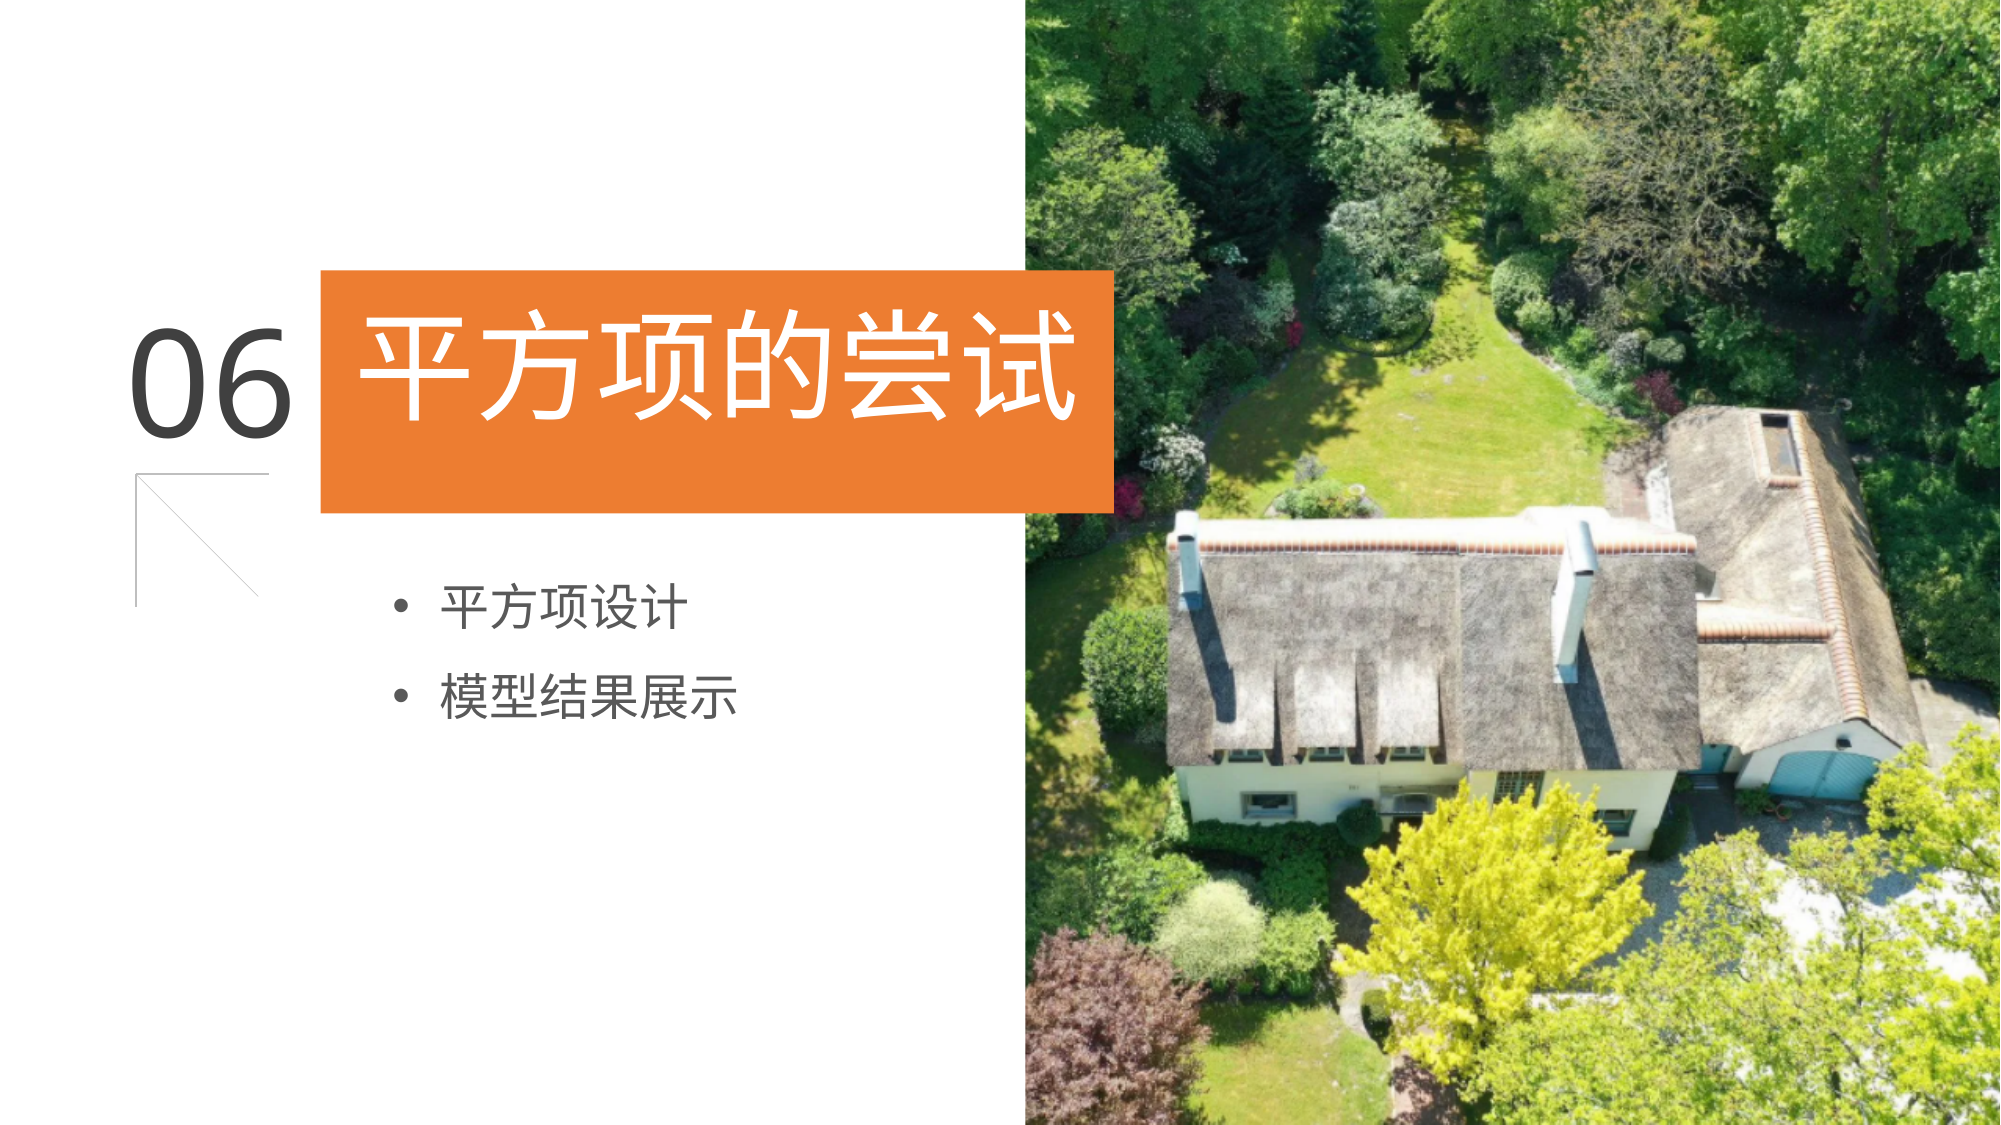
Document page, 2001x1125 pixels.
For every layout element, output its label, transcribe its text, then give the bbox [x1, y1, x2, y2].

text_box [135, 474, 259, 597]
picture [1025, 0, 2000, 1125]
text_box [320, 269, 1025, 514]
text_box 平方项的尝试 [340, 283, 1025, 444]
text_box 平方项设计 模型结果展示 [377, 538, 755, 733]
text_box 06 [111, 280, 313, 475]
